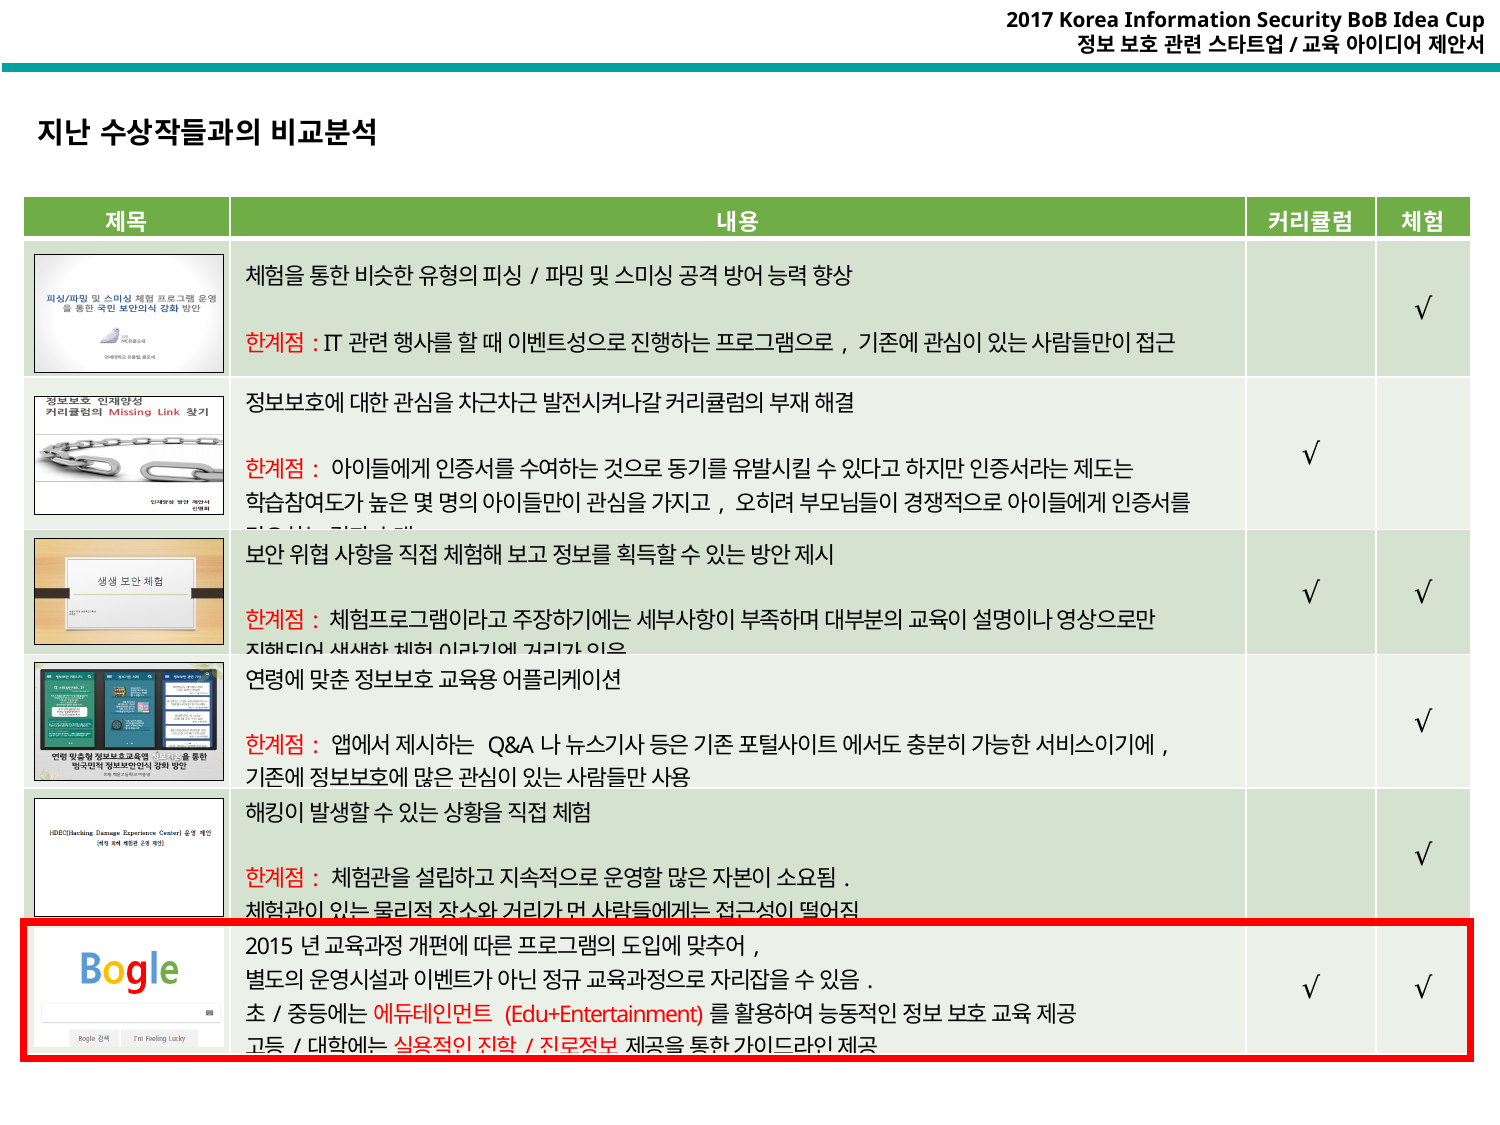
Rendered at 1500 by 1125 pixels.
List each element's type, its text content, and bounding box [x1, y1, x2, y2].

table_cell 연령에 맞춘 정보보호 교육용 어플리케이션 한계점: 앱에서 제시하는 Q&A나 뉴스기사 등은 기존 포털사이트 에서도 충분히 가능한 서비스이기에, 기존에 정보보호에 많은 관심이 있는 사람들만 사용 [231, 655, 1245, 787]
picture [34, 798, 224, 917]
picture [34, 538, 224, 645]
text_box [22, 921, 1472, 1060]
picture [34, 254, 224, 373]
table_cell [24, 789, 229, 920]
table_cell 보안 위협 사항을 직접 체험해 보고 정보를 획득할 수 있는 방안 제시 한계점: 체험프로그램이라고 주장하기에는 세부사항이 부족하며 대부분의 교육이 설명이나 영상으로만 진행되어 생생한 체험 이라기엔 거리가 있음 [231, 530, 1245, 654]
table_cell [1247, 789, 1375, 920]
table_header 제목 [24, 197, 229, 236]
picture [34, 928, 224, 1047]
table_cell 정보보호에 대한 관심을 차근차근 발전시켜나갈 커리큘럼의 부재 해결 한계점: 아이들에게 인증서를 수여하는 것으로 동기를 유발시킬 수 있다고 하지만 인증서라는 제도는 학습참여도가 높은 몇 명의 아이들만이 관심을 가지고, 오히려 부모님들이 경쟁적으로 아이들에게 인증서를 강요하는 결과 초래 [231, 378, 1245, 529]
table_cell √ [1377, 241, 1470, 376]
table_header 내용 [231, 197, 1245, 236]
table_cell [24, 378, 229, 529]
picture [34, 662, 224, 781]
table_cell √ [1377, 530, 1470, 654]
table_cell √ [1247, 530, 1375, 654]
picture [34, 396, 224, 515]
table_cell 체험을 통한 비슷한 유형의 피싱/파밍 및 스미싱 공격 방어 능력 향상 한계점: IT관련 행사를 할 때 이벤트성으로 진행하는 프로그램으로, 기존에 관심이 있는 사람들만이 접근 [231, 241, 1245, 376]
table_cell [1247, 655, 1375, 787]
table_cell 해킹이 발생할 수 있는 상황을 직접 체험 한계점: 체험관을 설립하고 지속적으로 운영할 많은 자본이 소요됨. 체험관이 있는 물리적 장소와 거리가 먼 사람들에게는 접근성이 떨어짐 [231, 789, 1245, 920]
table_cell √ [1377, 789, 1470, 920]
table_cell [1377, 378, 1470, 529]
table_cell √ [1377, 655, 1470, 787]
table_cell [1247, 241, 1375, 376]
table_cell [24, 655, 229, 787]
table_header 커리큘럼 [1247, 197, 1375, 236]
table_cell [24, 241, 229, 376]
text_box 지난 수상작들과의 비교분석 [23, 106, 1500, 157]
table_cell √ [1247, 378, 1375, 529]
table_cell [24, 530, 229, 654]
table_header 체험 [1377, 197, 1470, 236]
